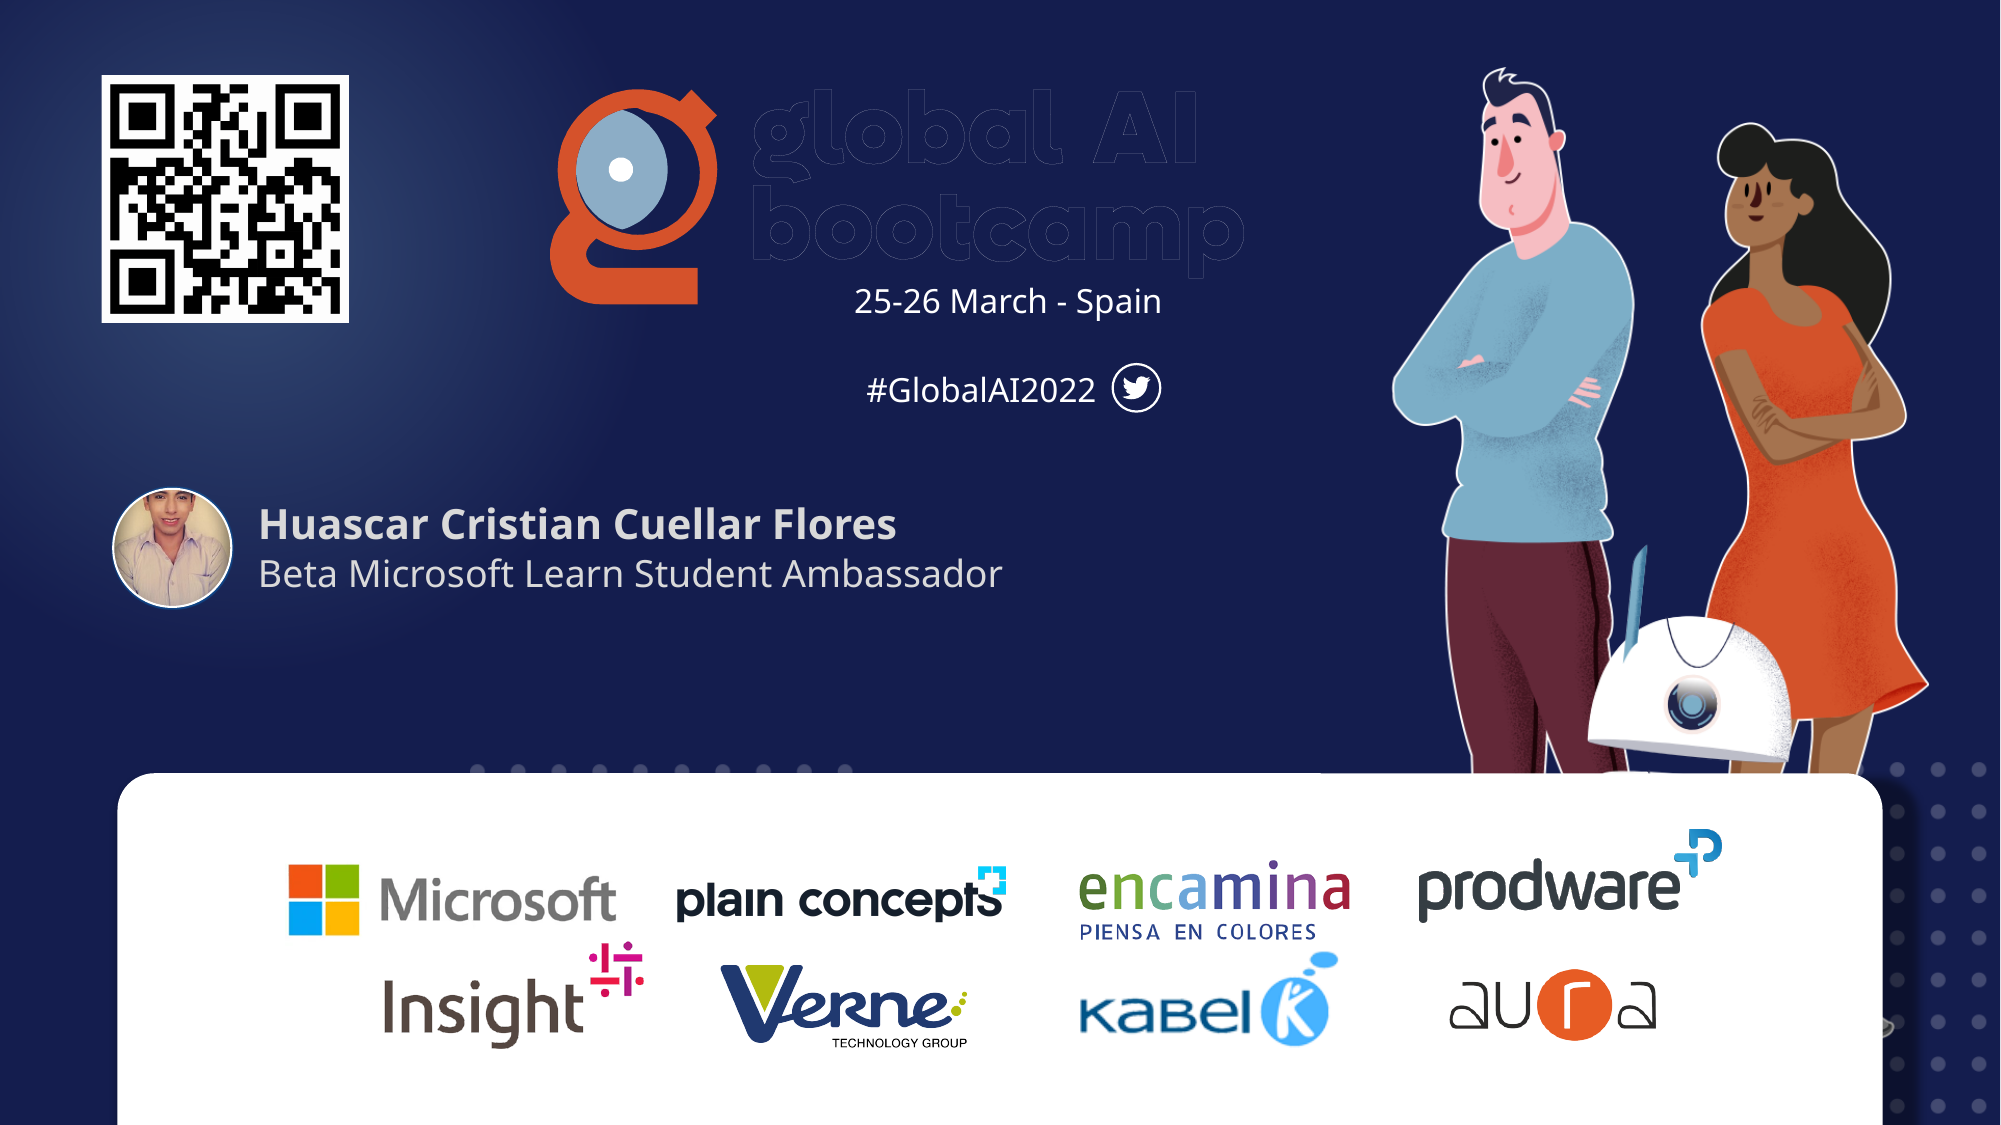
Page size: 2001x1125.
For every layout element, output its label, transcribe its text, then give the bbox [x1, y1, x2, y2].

picture [1030, 842, 1399, 1048]
picture [665, 854, 1018, 1071]
picture [1419, 829, 1722, 923]
picture [1449, 969, 1656, 1041]
list Beta Microsoft Learn Student Ambassador [257, 550, 1162, 596]
picture [0, 0, 2001, 1125]
picture [285, 847, 644, 1049]
list Huascar Cristian Cuellar Flores [257, 497, 1162, 548]
